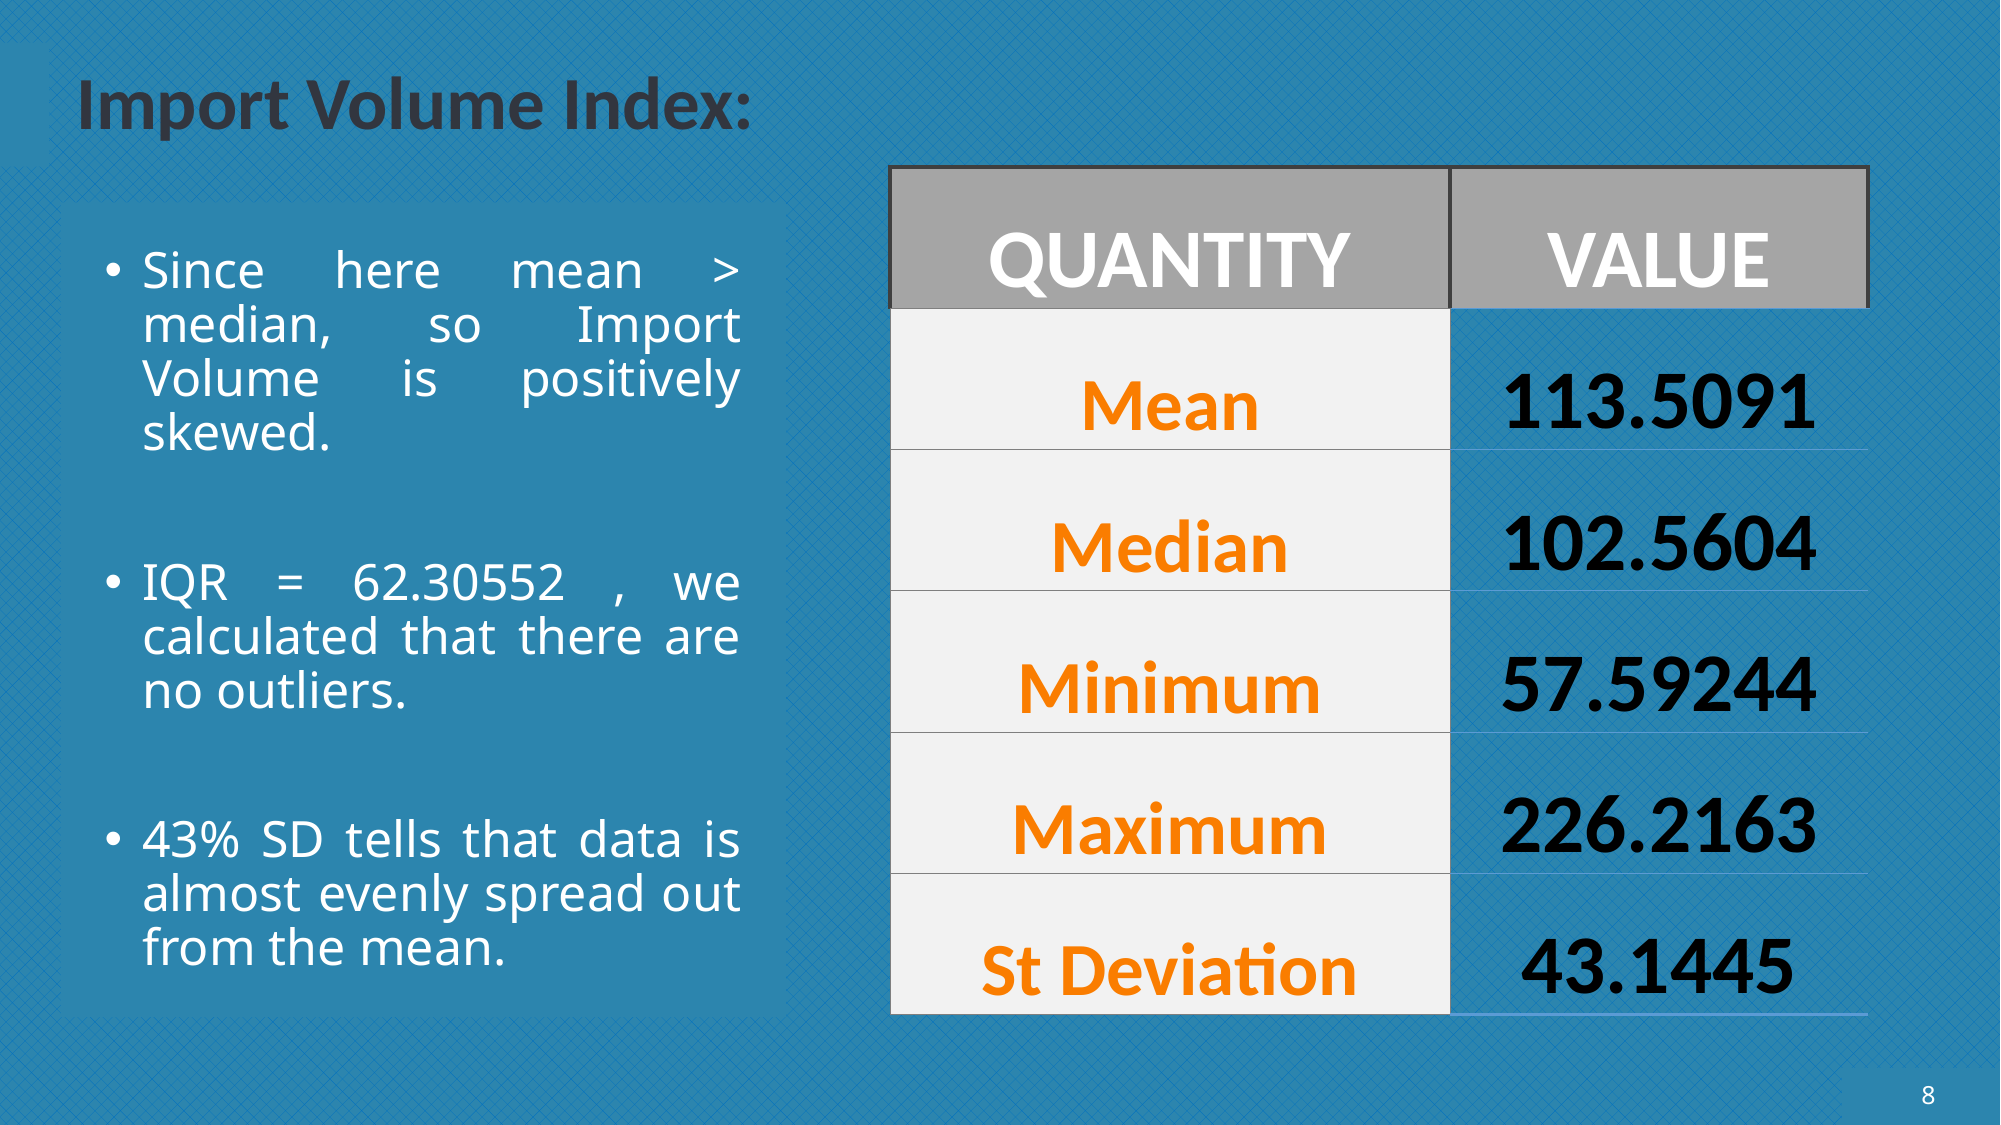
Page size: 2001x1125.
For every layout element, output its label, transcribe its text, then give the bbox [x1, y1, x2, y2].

list Since here mean > median, so Import Volume is positively skewed. IQR = 62.30552 , we calculated that there are no outliers. 43% SD tells that data is almost evenly spread out from the mean. [89, 237, 757, 985]
title Import Volume Index: [60, 42, 1951, 168]
table_cell 57.59244 [1451, 591, 1868, 732]
table_header QUANTITY [892, 169, 1448, 308]
table_cell Maximum [891, 733, 1450, 873]
table_cell St Deviation [891, 874, 1450, 1014]
table_cell 43.1445 [1451, 874, 1868, 1013]
table_header VALUE [1452, 169, 1866, 308]
table_cell 102.5604 [1451, 450, 1868, 590]
table_cell Minimum [891, 591, 1450, 732]
table_cell Median [891, 450, 1450, 590]
table_cell Mean [891, 309, 1450, 449]
table_cell 113.5091 [1451, 309, 1868, 449]
slide_number 8 [1889, 1079, 1951, 1114]
table_cell 226.2163 [1451, 733, 1868, 873]
